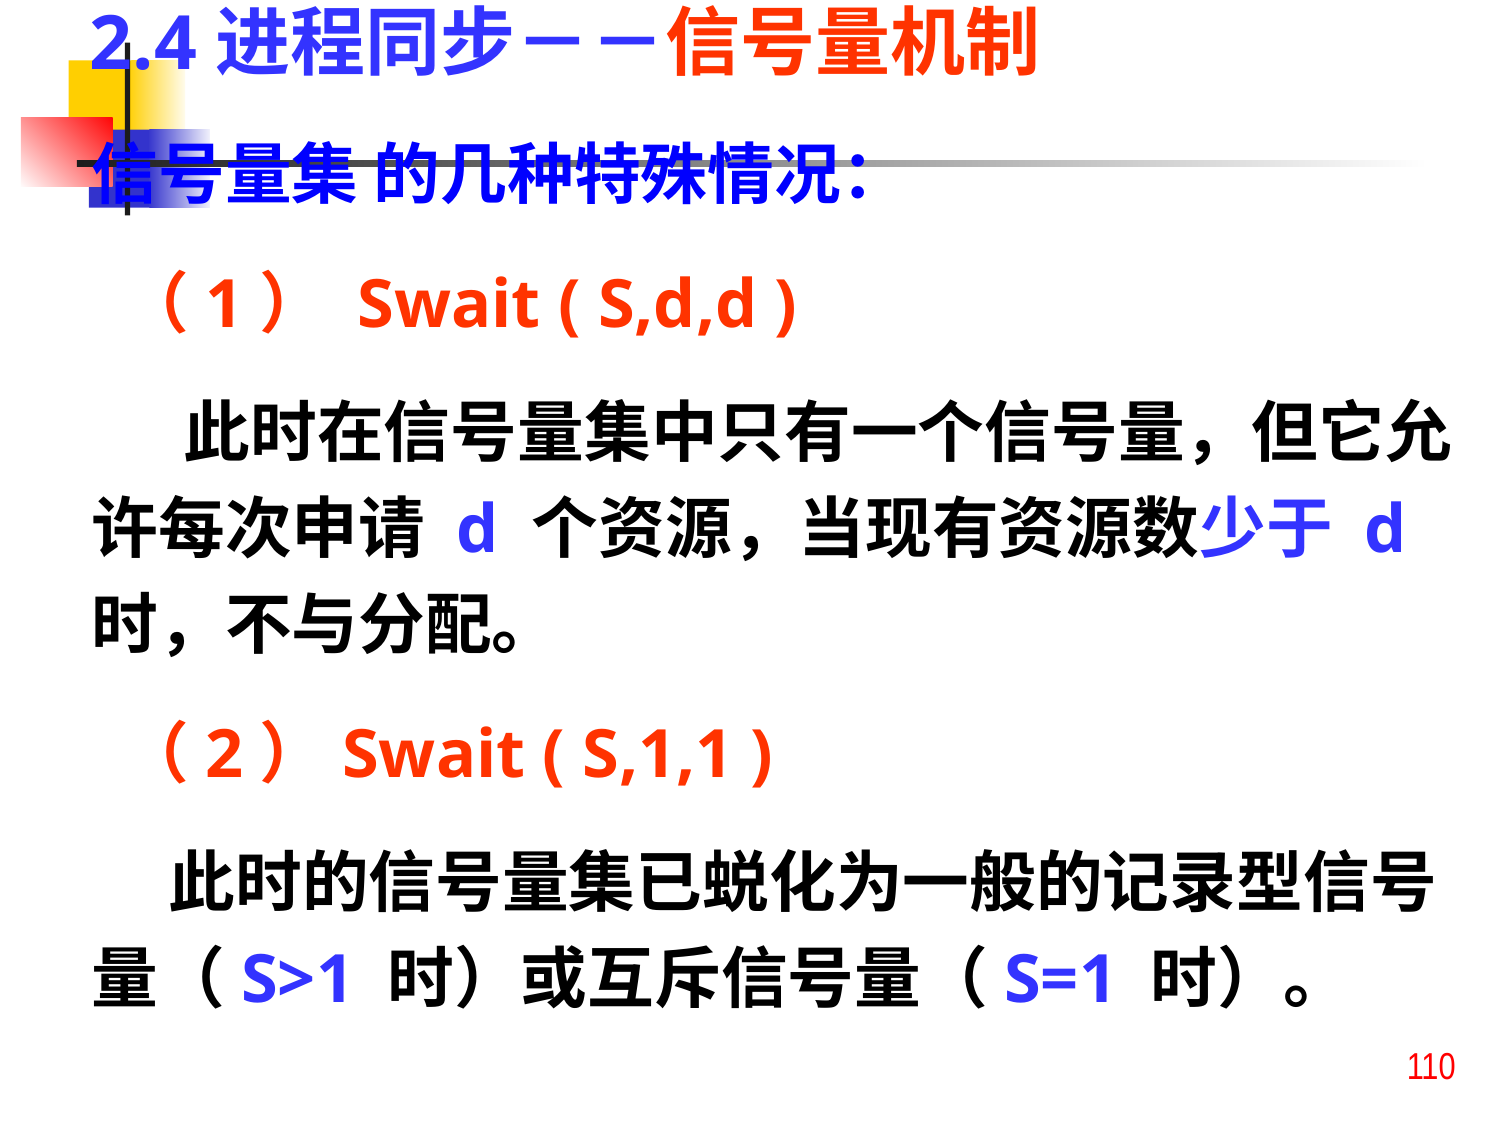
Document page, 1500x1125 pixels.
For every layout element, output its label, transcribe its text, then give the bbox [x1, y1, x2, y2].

text_box 110 [1392, 1034, 1471, 1094]
text_box 2.4进程同步－－信号量机制 [74, 0, 1447, 93]
text_box 信号量集 的几种特殊情况： （1） Swait ( S,d,d ) 此时在信号量集中只有一个信号量，但它允许每次申请 d 个资源，当现有资源数少于 d 时，不与分配。 （2）Swait ( S,1,1 ) 此时的信号量集已蜕化为一般的记录型信号量（S>1 时）或互斥信号量（S=1 时）。 [76, 108, 1471, 1024]
